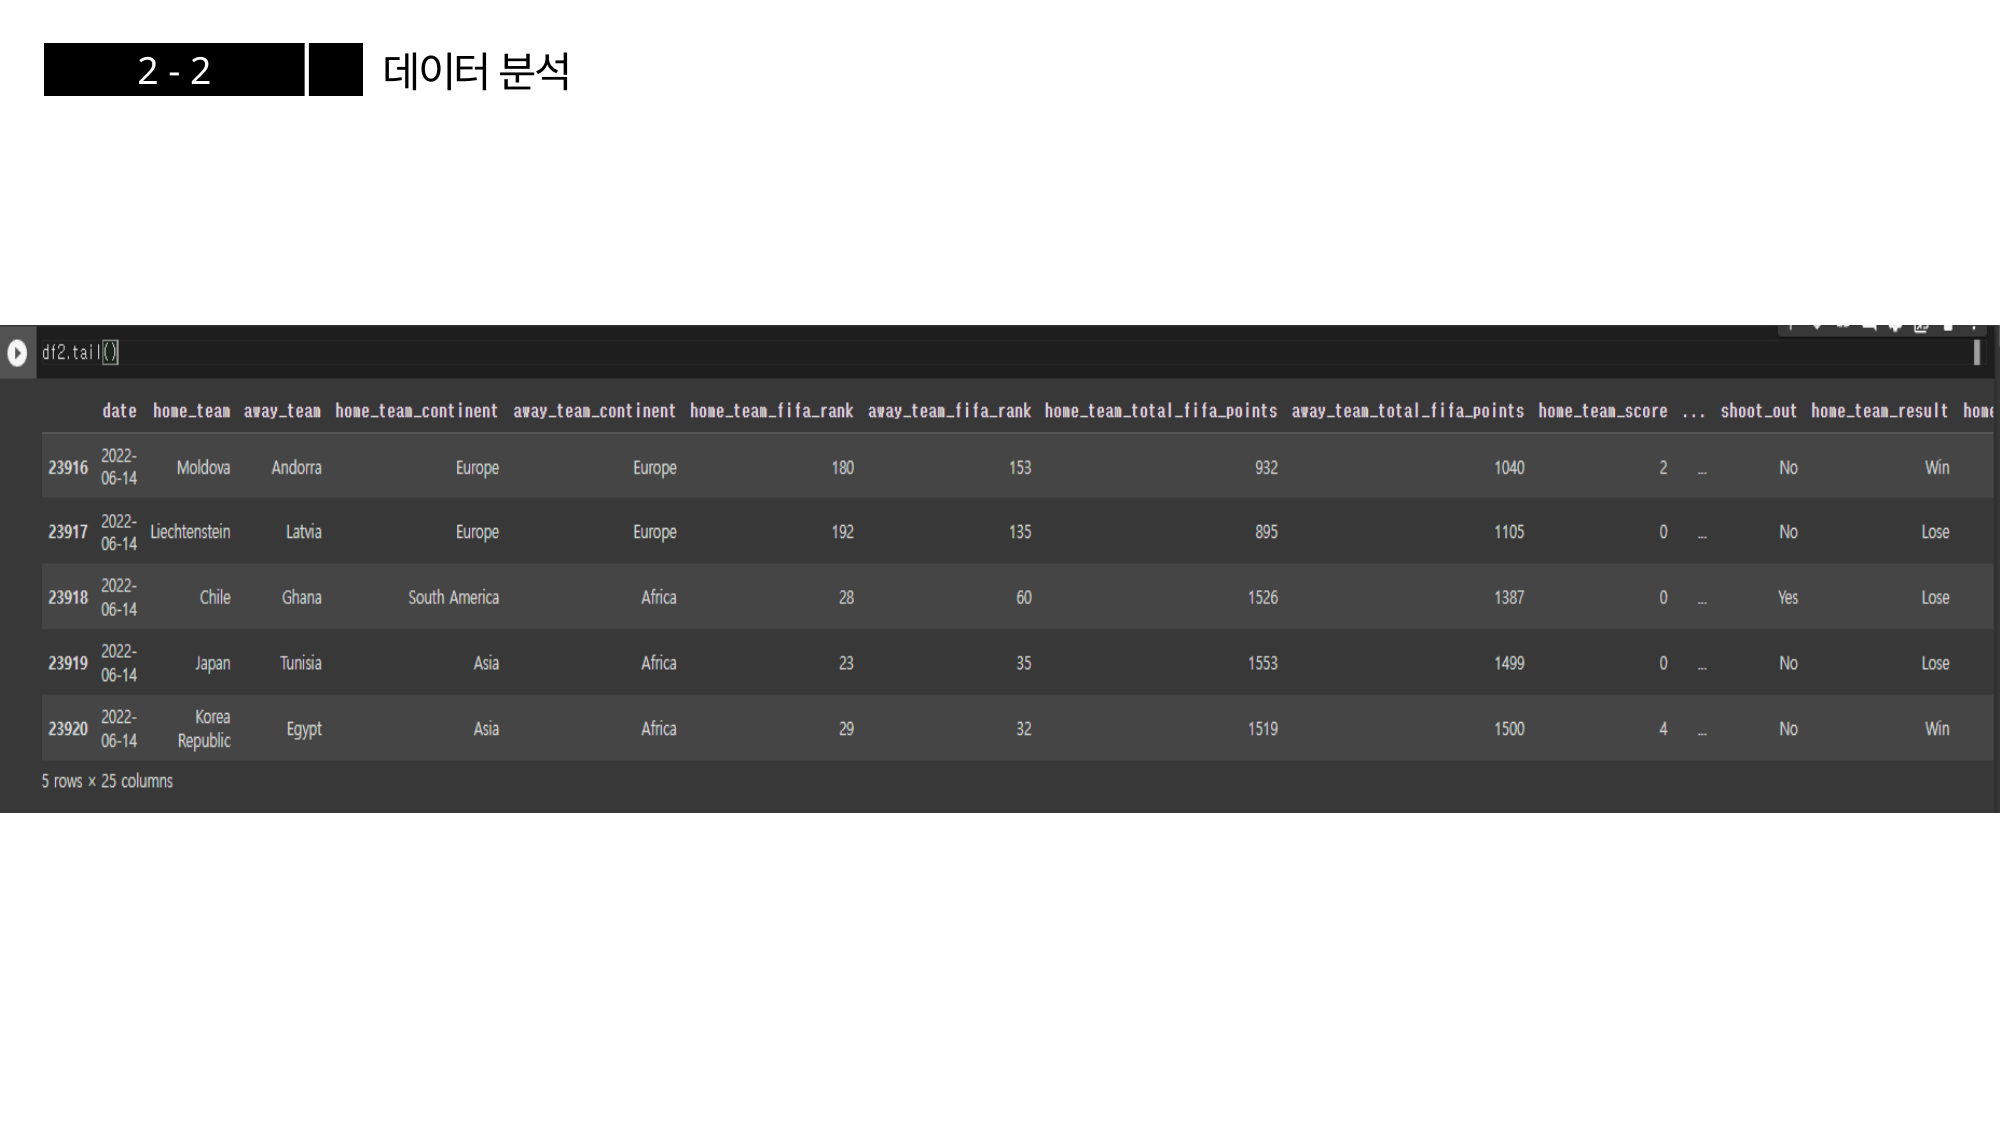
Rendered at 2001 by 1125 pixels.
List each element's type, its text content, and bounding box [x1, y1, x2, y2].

picture [0, 325, 2000, 813]
text_box 데이터 분석 [367, 38, 1209, 104]
text_box 2 - 2 [43, 42, 306, 97]
text_box [308, 42, 364, 97]
